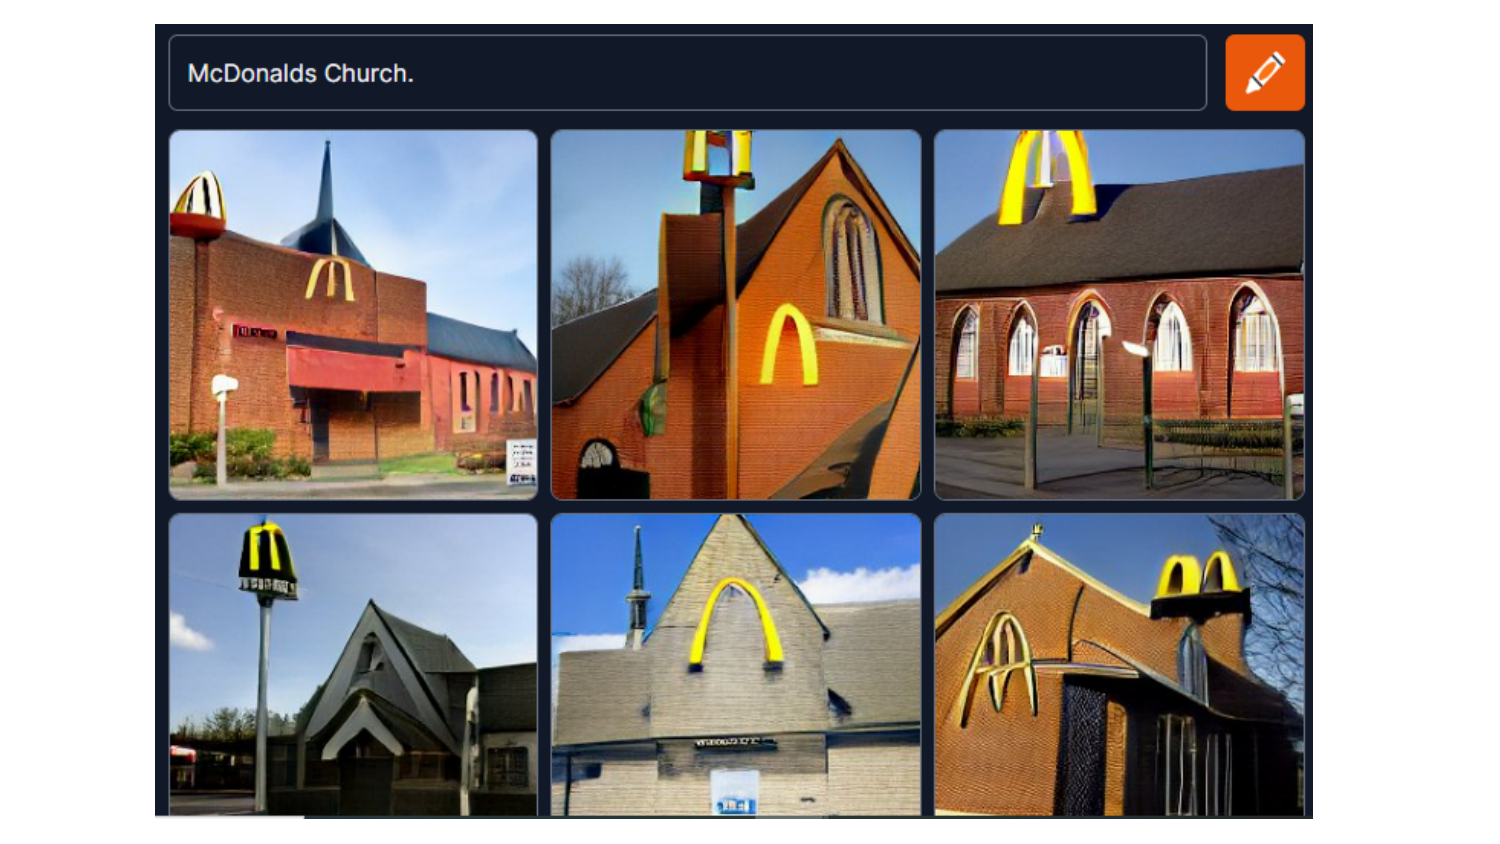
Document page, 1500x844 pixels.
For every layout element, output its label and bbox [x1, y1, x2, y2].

picture [154, 24, 1313, 819]
